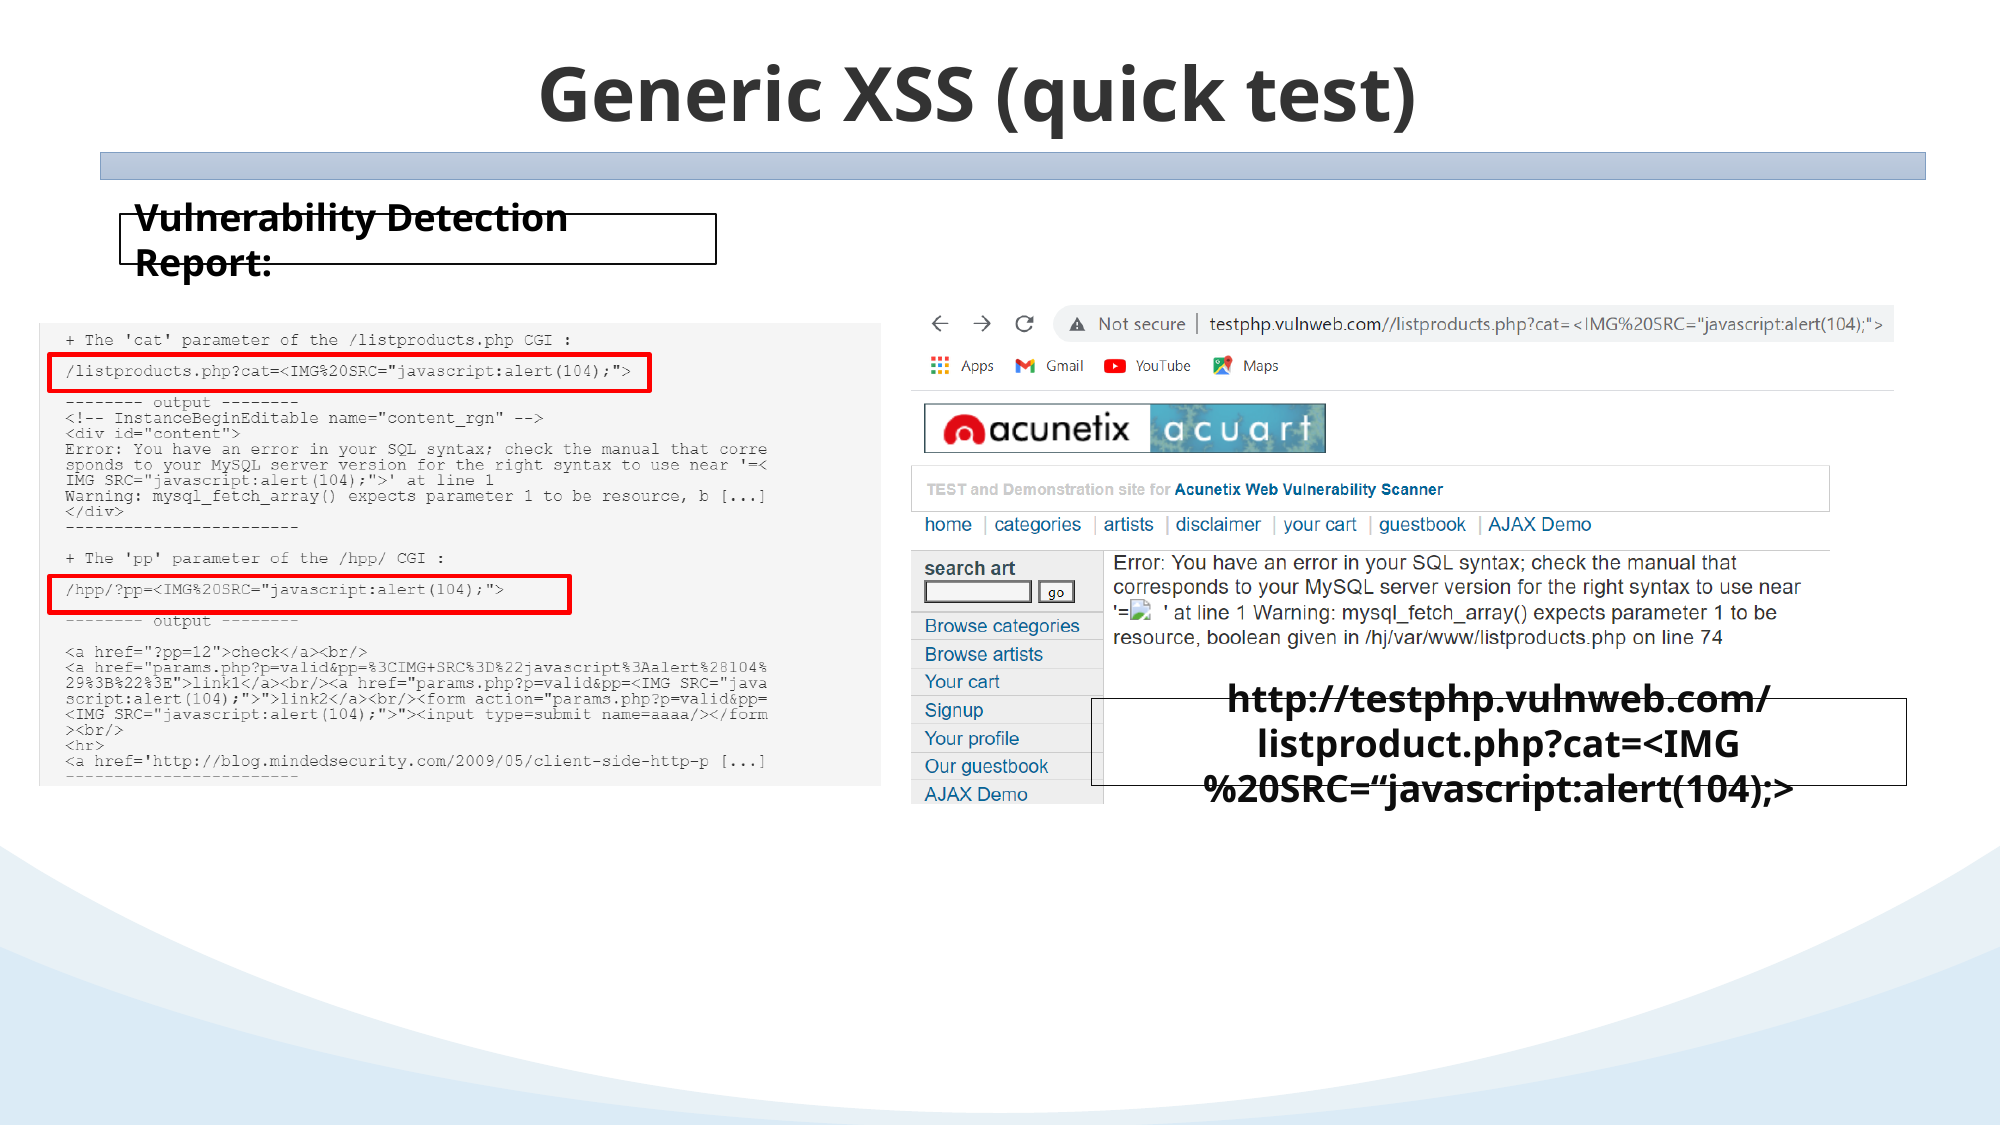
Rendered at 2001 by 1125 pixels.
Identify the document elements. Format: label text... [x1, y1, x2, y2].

text_box [100, 152, 1926, 180]
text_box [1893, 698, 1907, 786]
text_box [0, 845, 2000, 1125]
picture [23, 323, 881, 786]
text_box Generic XSS (quick test) [469, 43, 1486, 139]
picture [911, 305, 1894, 804]
text_box Vulnerability Detection Report: [119, 213, 717, 265]
